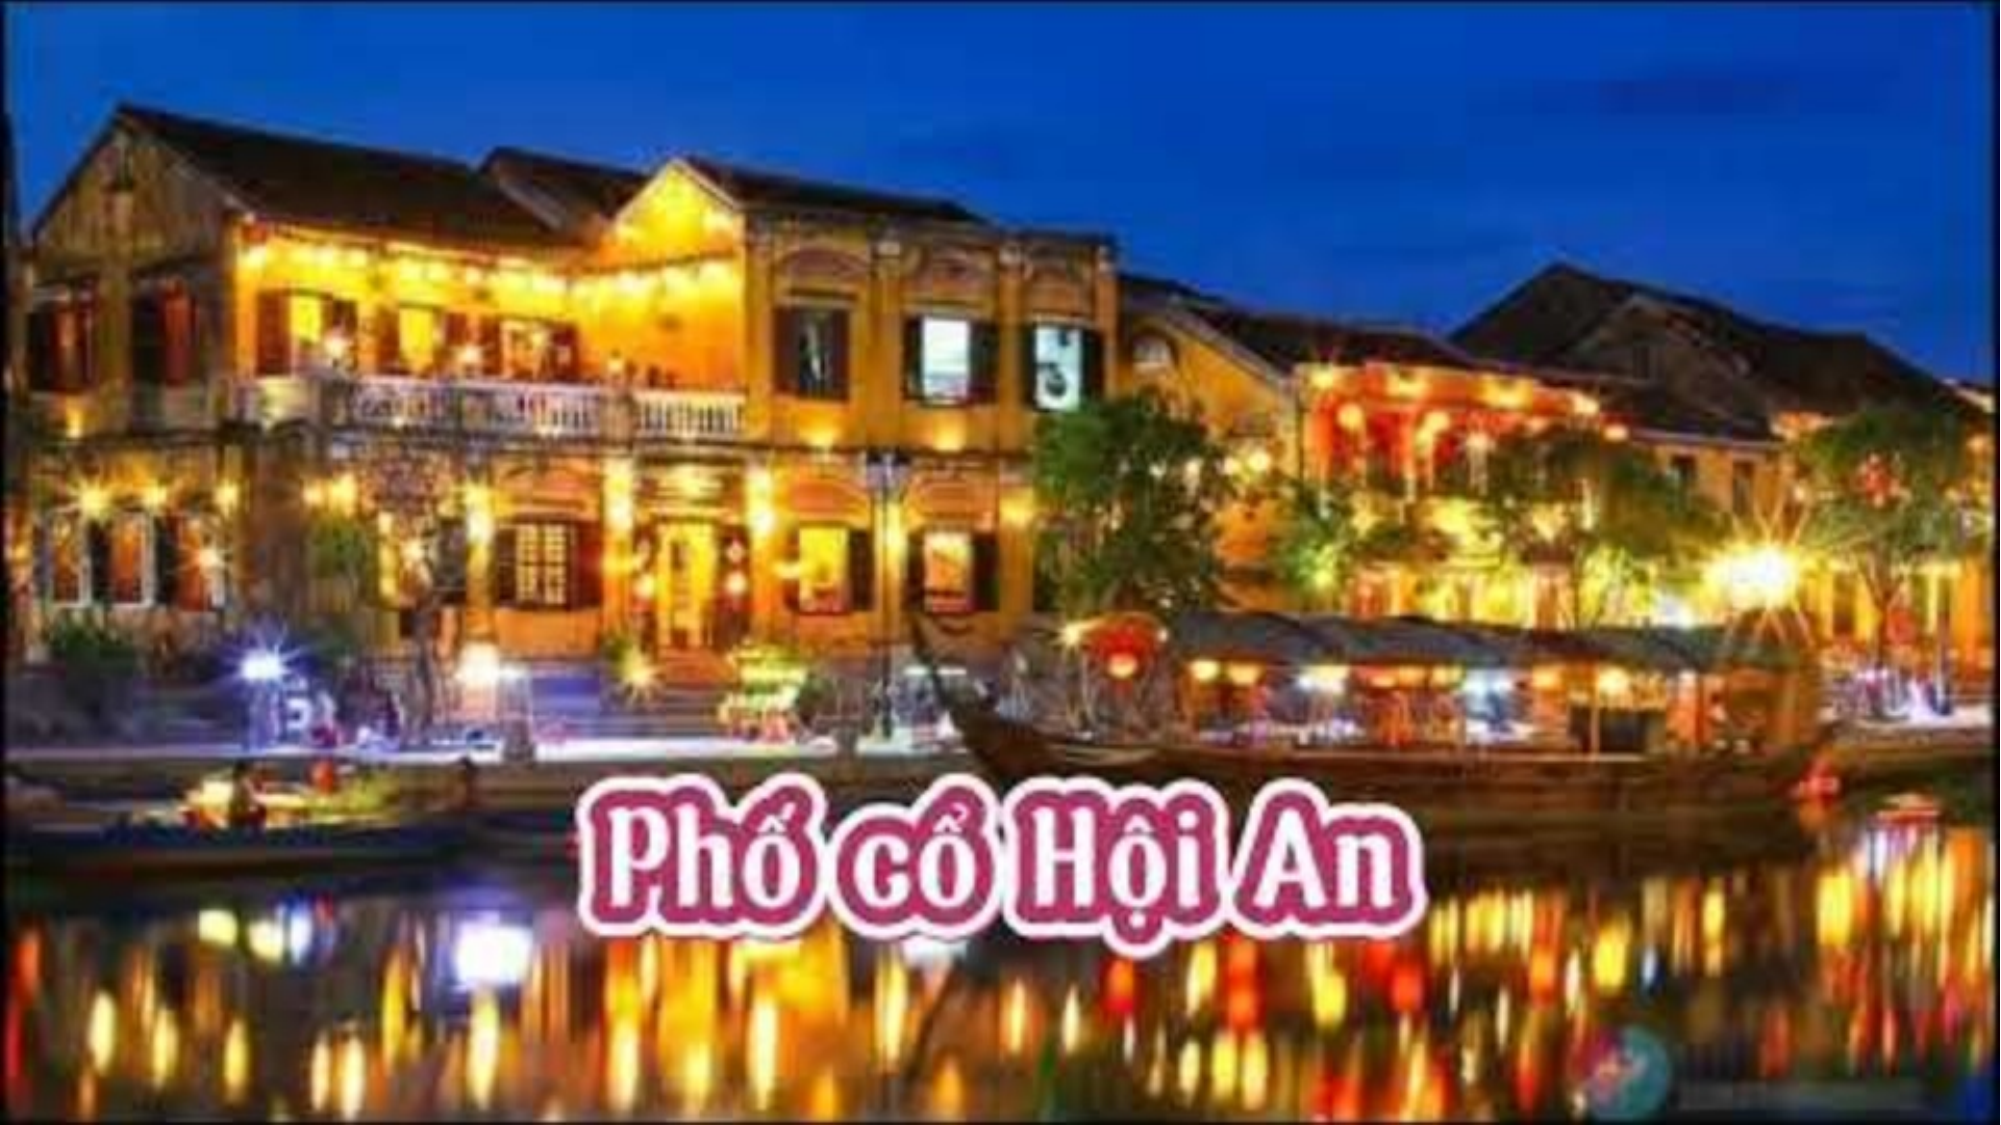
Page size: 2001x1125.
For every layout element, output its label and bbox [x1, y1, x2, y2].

text_box [0, 0, 2000, 1125]
